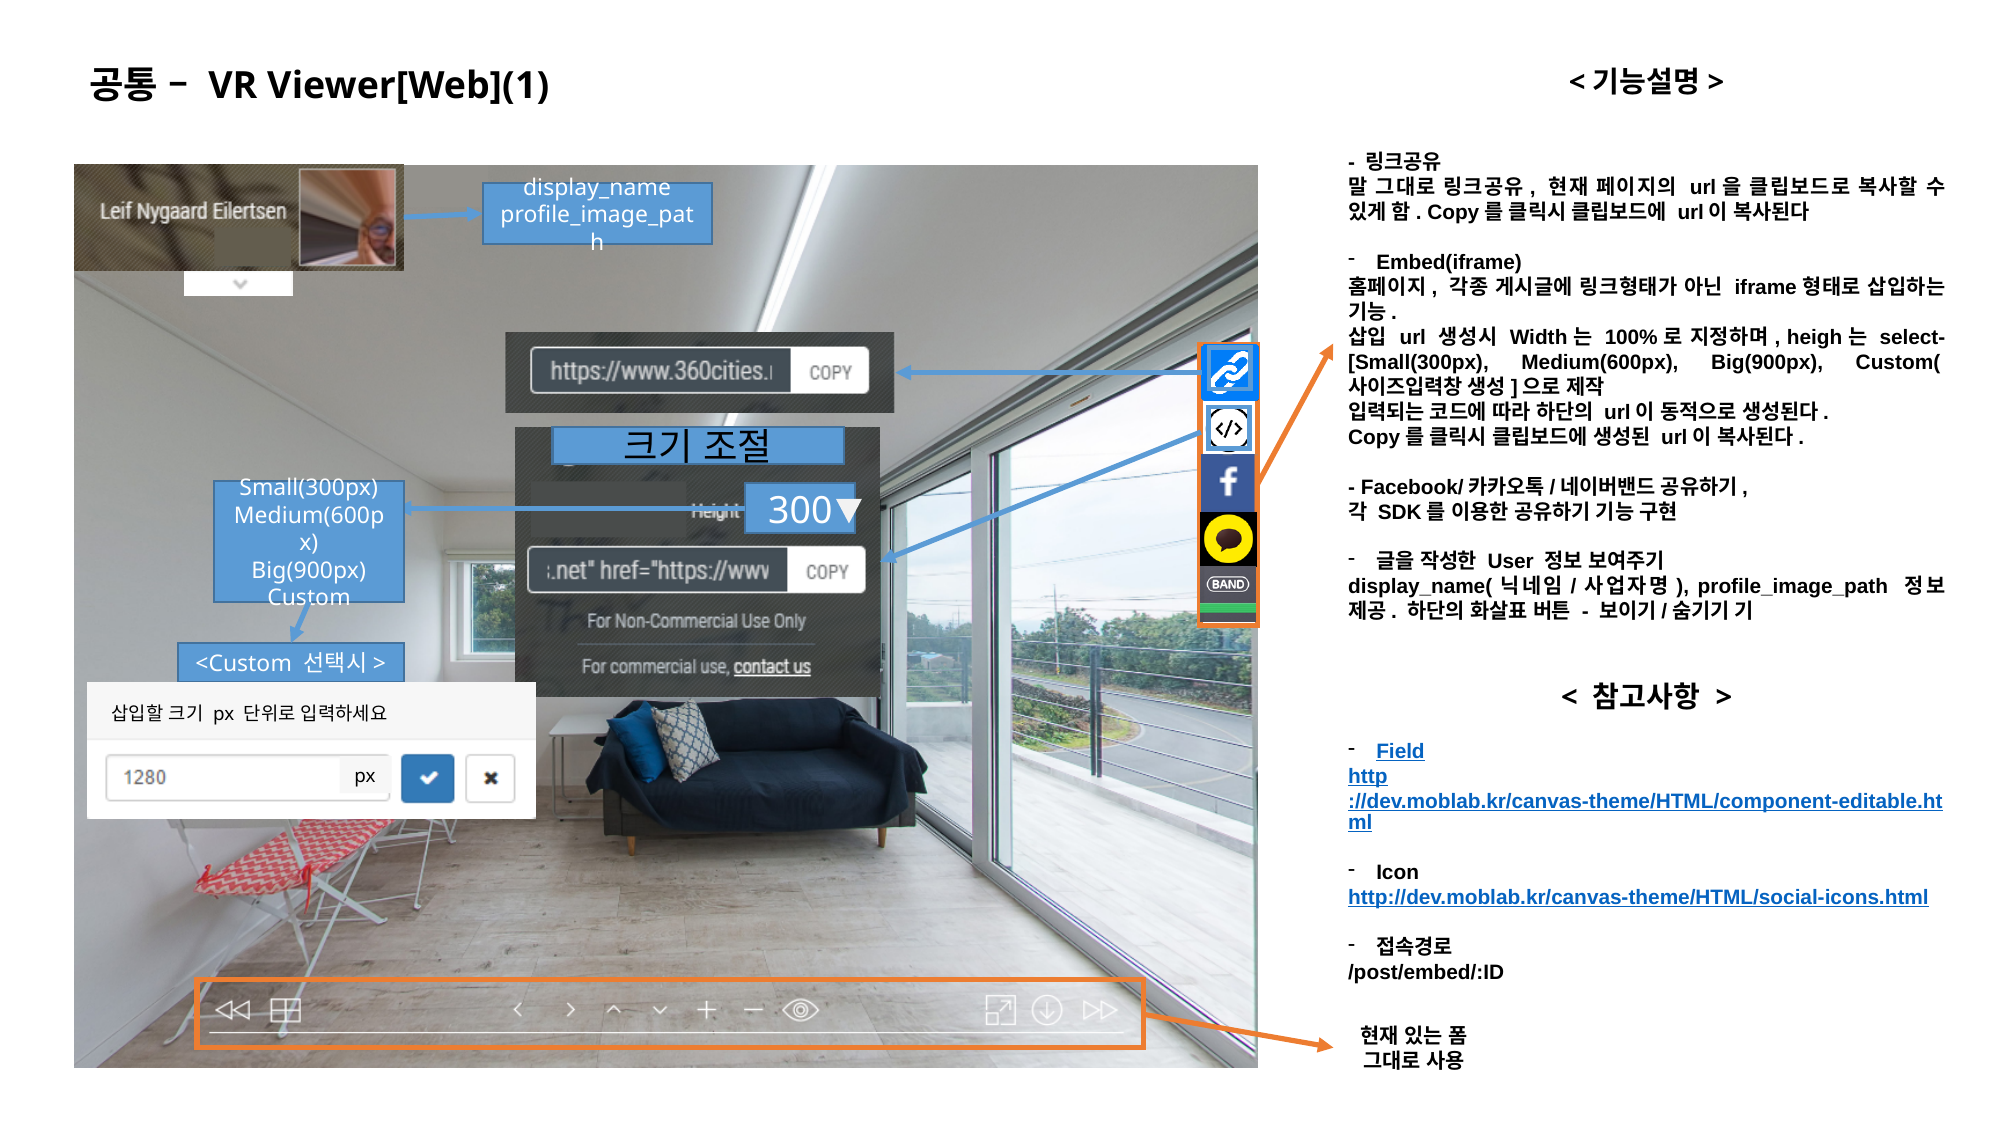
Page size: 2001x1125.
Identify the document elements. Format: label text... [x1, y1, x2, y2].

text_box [290, 601, 310, 644]
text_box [1257, 351, 1334, 485]
text_box 현재 있는 폼 그대로 사용 [1333, 1015, 1495, 1080]
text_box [1144, 1014, 1334, 1049]
text_box 공통 – VR Viewer[Web](1) [74, 53, 936, 114]
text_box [403, 213, 483, 218]
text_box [880, 432, 1201, 562]
picture [74, 164, 1259, 1068]
text_box <기능설명> - 링크공유 말 그대로 링크공유, 현재 페이지의 url을 클립보드로 복사할 수 있게 함. Copy를 클릭시 클립보드에 url이 복사된다 Embed(iframe) 홈페이지, 각종 게시글에 링크형태가 아닌 iframe형태로 삽입하는 기능. 삽입 url 생성시 Width는 100%로 지정하며, heigh는 select-[Small(300px), Medium(600px), Big(900px), Custom(사이즈입력창 생성]으로 제작 입력되는 코드에 따라 하단의 url이 동적으로 생성된다. Copy를 클릭시 클립보드에 생성된 url이 복사된다. - Facebook/카카오톡/네이버밴드 공유하기, 각 SDK를 이용한 공유하기 기능 구현 글을 작성한 User 정보 보여주기 display_name(닉네임/사업자명), profile_image_path 정보 제공. 하단의 화살표 버튼 - 보이기/숨기기 기 [1333, 56, 1961, 631]
text_box < 참고사항 > Field http://dev.moblab.kr/canvas-theme/HTML/component-editable.html Icon http://dev.moblab.kr/canvas-theme/HTML/social-icons.html 접속경로 /post/embed/:ID [1333, 670, 1961, 971]
